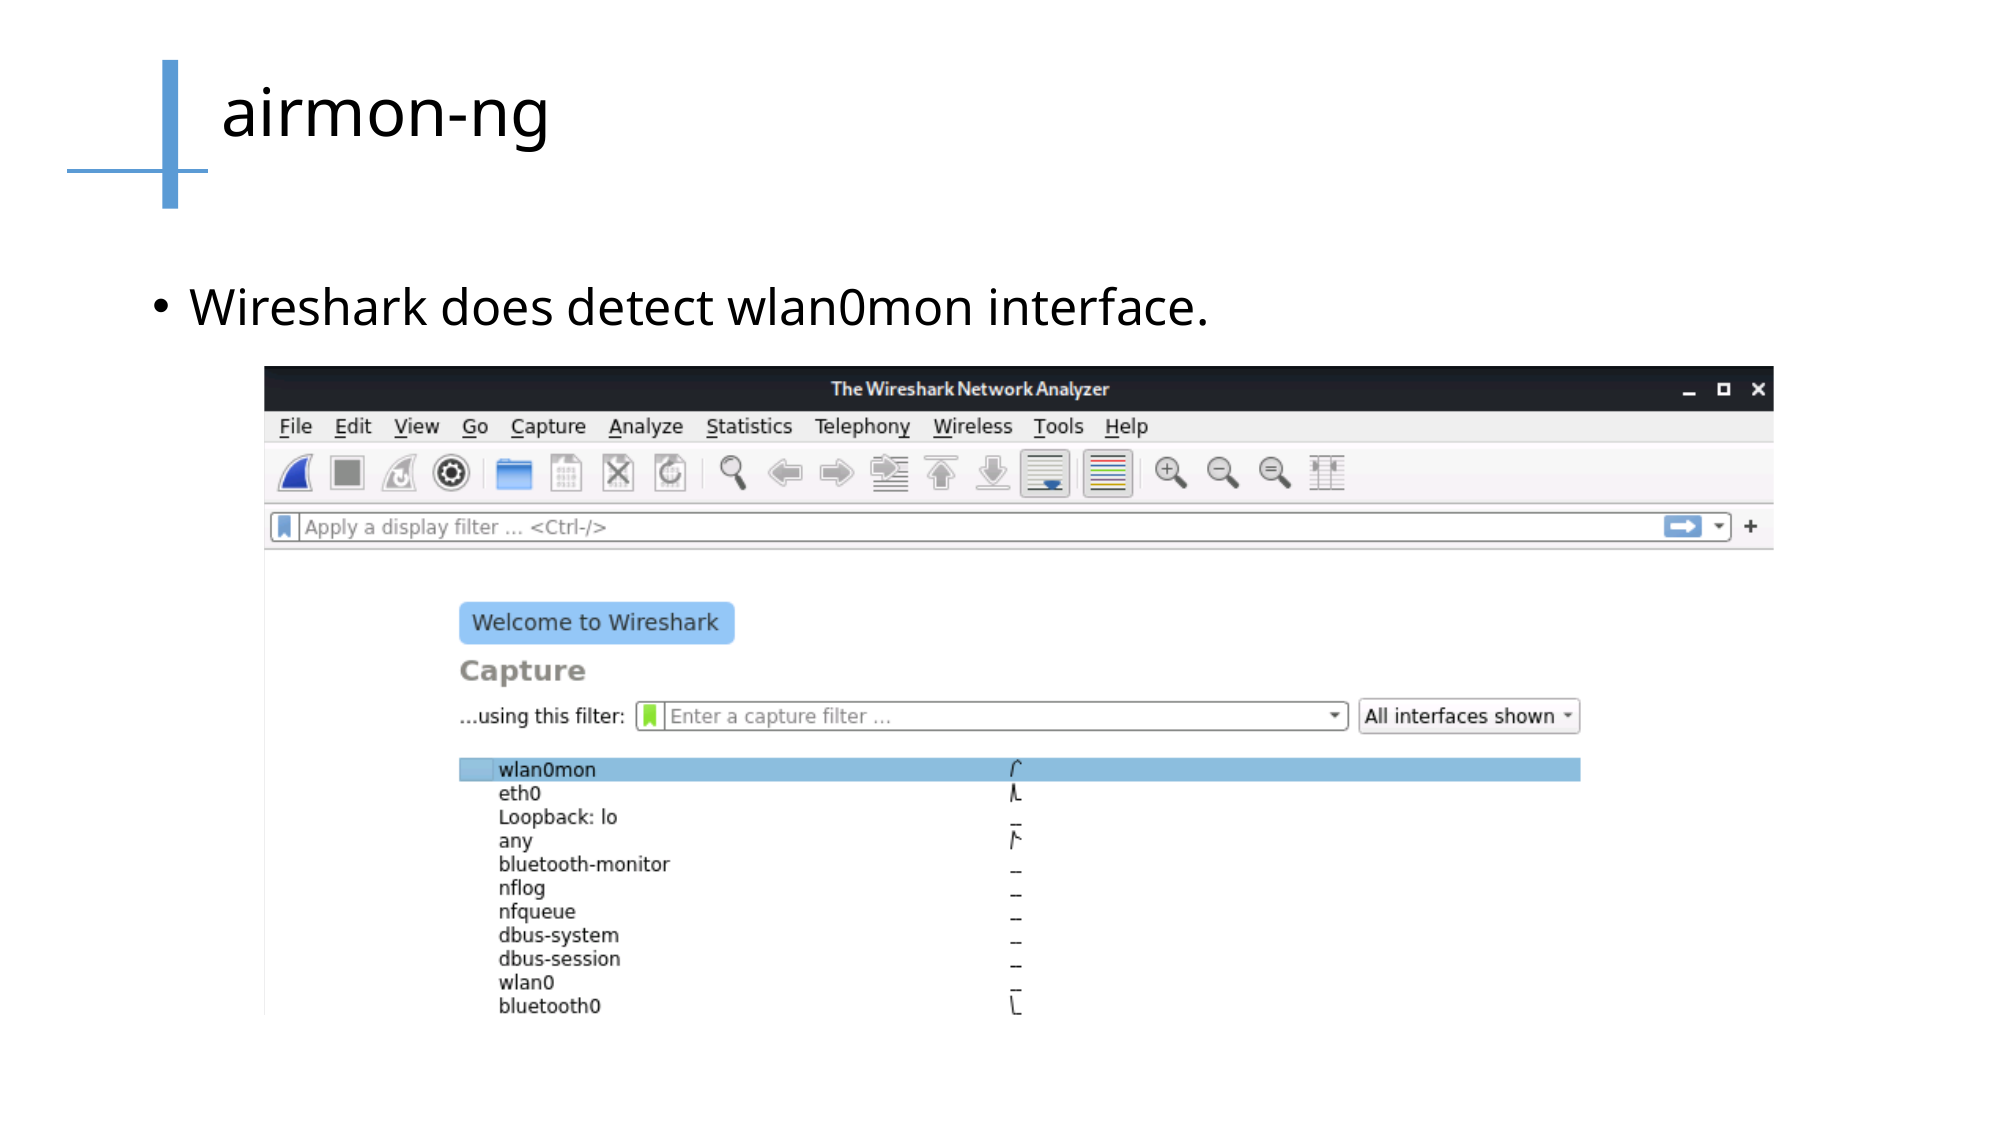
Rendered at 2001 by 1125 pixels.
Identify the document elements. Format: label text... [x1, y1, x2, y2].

picture [264, 366, 1774, 1015]
list Wireshark does detect wlan0mon interface. [137, 238, 1863, 367]
title airmon-ng [206, 59, 1842, 170]
